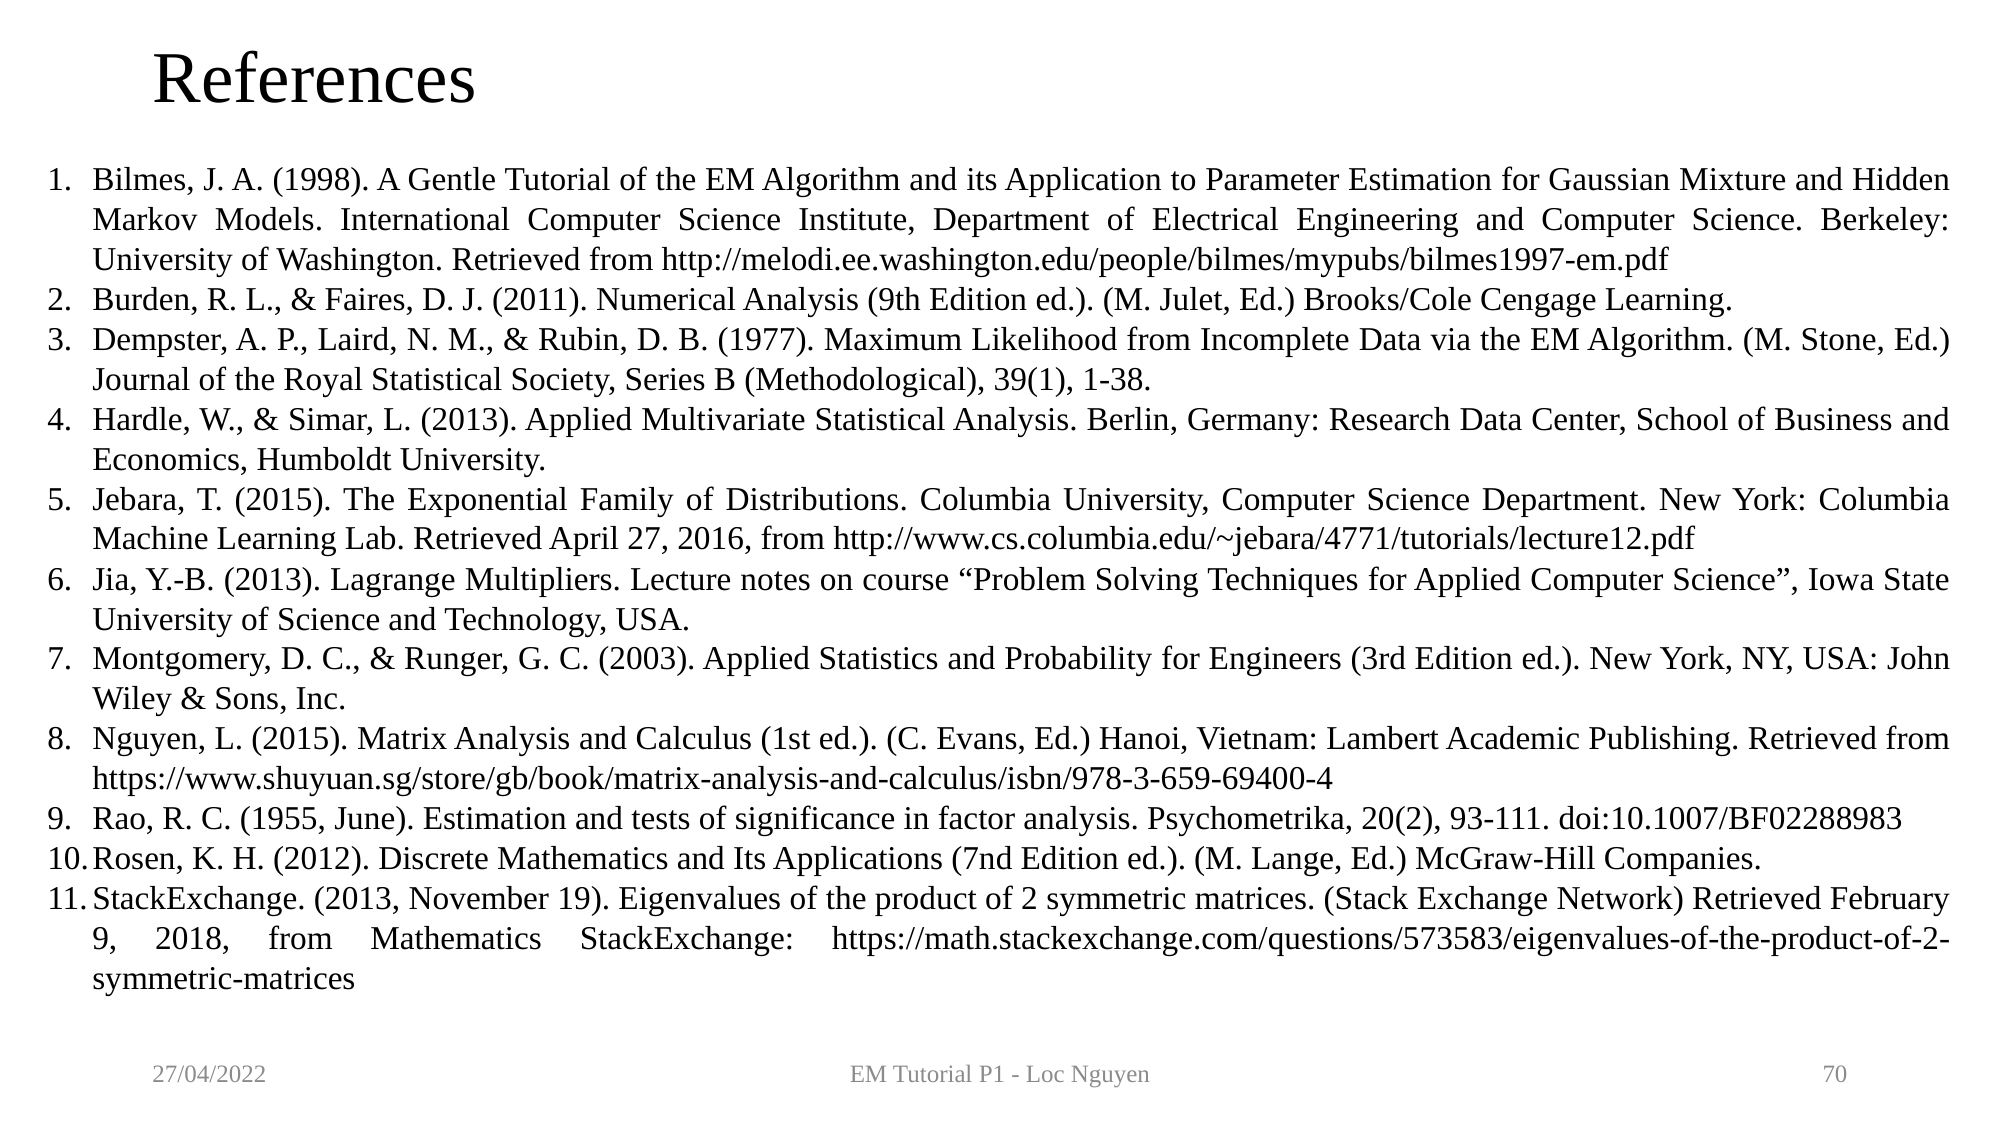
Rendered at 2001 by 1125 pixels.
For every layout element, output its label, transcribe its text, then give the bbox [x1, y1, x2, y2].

list Bilmes, J. A. (1998). A Gentle Tutorial of the EM Algorithm and its Application to Parameter Estimation for Gaussian Mixture and Hidden Markov Models. International Computer Science Institute, Department of Electrical Engineering and Computer Science. Berkeley: University of Washington. Retrieved from http://melodi.ee.washington.edu/people/bilmes/mypubs/bilmes1997-em.pdf Burden, R. L., & Faires, D. J. (2011). Numerical Analysis (9th Edition ed.). (M. Julet, Ed.) Brooks/Cole Cengage Learning. Dempster, A. P., Laird, N. M., & Rubin, D. B. (1977). Maximum Likelihood from Incomplete Data via the EM Algorithm. (M. Stone, Ed.) Journal of the Royal Statistical Society, Series B (Methodological), 39(1), 1-38. Hardle, W., & Simar, L. (2013). Applied Multivariate Statistical Analysis. Berlin, Germany: Research Data Center, School of Business and Economics, Humboldt University. Jebara, T. (2015). The Exponential Family of Distributions. Columbia University, Computer Science Department. New York: Columbia Machine Learning Lab. Retrieved April 27, 2016, from http://www.cs.columbia.edu/~jebara/4771/tutorials/lecture12.pdf Jia, Y.-B. (2013). Lagrange Multipliers. Lecture notes on course “Problem Solving Techniques for Applied Computer Science”, Iowa State University of Science and Technology, USA. Montgomery, D. C., & Runger, G. C. (2003). Applied Statistics and Probability for Engineers (3rd Edition ed.). New York, NY, USA: John Wiley & Sons, Inc. Nguyen, L. (2015). Matrix Analysis and Calculus (1st ed.). (C. Evans, Ed.) Hanoi, Vietnam: Lambert Academic Publishing. Retrieved from https://www.shuyuan.sg/store/gb/book/matrix-analysis-and-calculus/isbn/978-3-659-69400-4 Rao, R. C. (1955, June). Estimation and tests of significance in factor analysis. Psychometrika, 20(2), 93-111. doi:10.1007/BF02288983 Rosen, K. H. (2012). Discrete Mathematics and Its Applications (7nd Edition ed.). (M. Lange, Ed.) McGraw-Hill Companies. StackExchange. (2013, November 19). Eigenvalues of the product of 2 symmetric matrices. (Stack Exchange Network) Retrieved February 9, 2018, from Mathematics StackExchange: https://math.stackexchange.com/questions/573583/eigenvalues-of-the-product-of-2-symmetric-matrices [32, 149, 1969, 1000]
title References [137, 19, 1863, 128]
footer EM Tutorial P1 - Loc Nguyen [662, 1042, 1338, 1103]
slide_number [137, 1042, 588, 1103]
slide_number 70 [1412, 1042, 1863, 1103]
